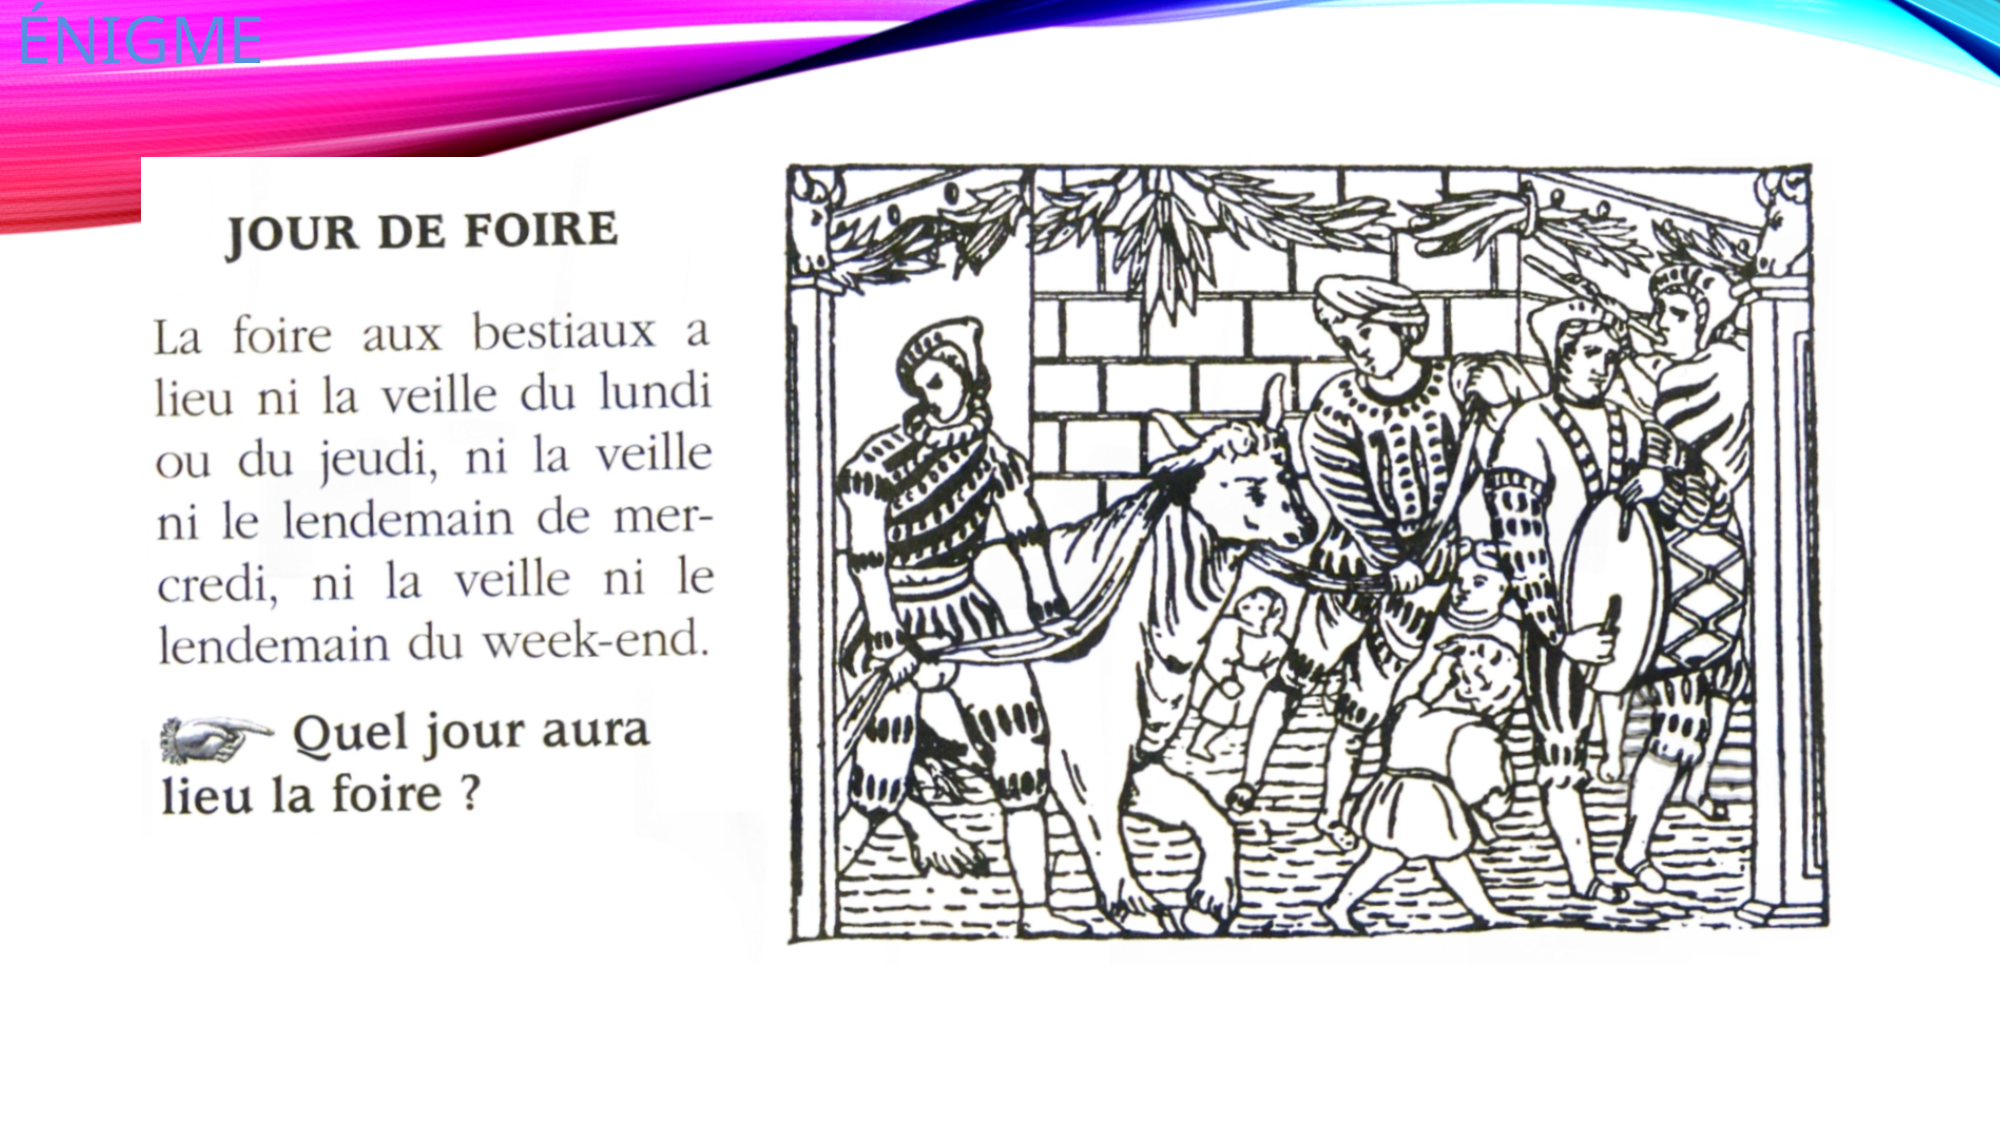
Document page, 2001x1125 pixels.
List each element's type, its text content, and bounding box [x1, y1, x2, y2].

picture [1890, 0, 2000, 75]
picture [1910, 0, 2000, 45]
title ÉNIGME [0, 0, 477, 86]
picture [0, 0, 2000, 966]
